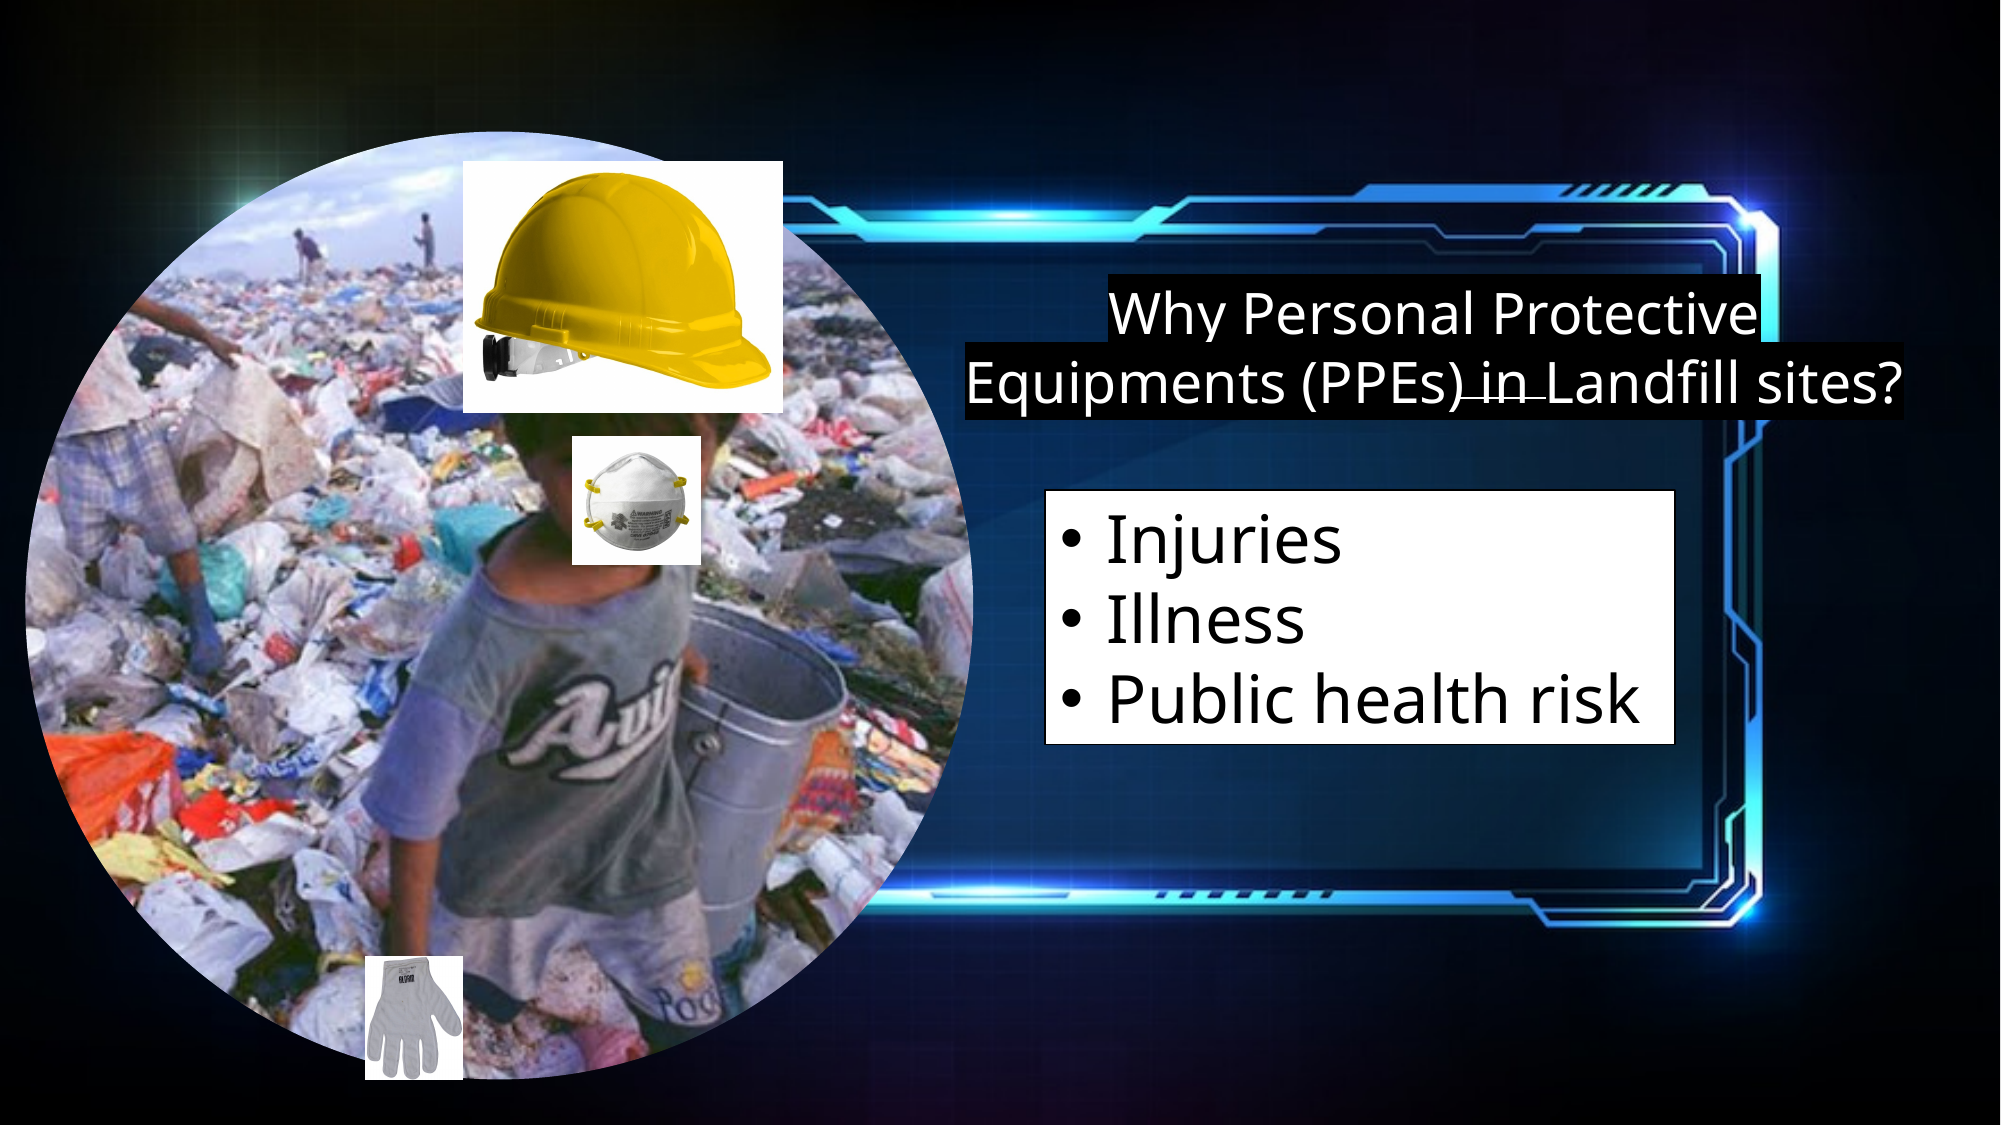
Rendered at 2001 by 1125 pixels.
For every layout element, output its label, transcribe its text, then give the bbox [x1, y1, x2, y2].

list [571, 436, 701, 565]
picture [25, 131, 974, 1081]
text_box [0, 0, 2000, 1125]
text_box Injuries Illness Public health risk [1044, 489, 1676, 745]
title Why Personal Protective Equipments (PPEs) in Landfill sites? [974, 267, 1941, 423]
